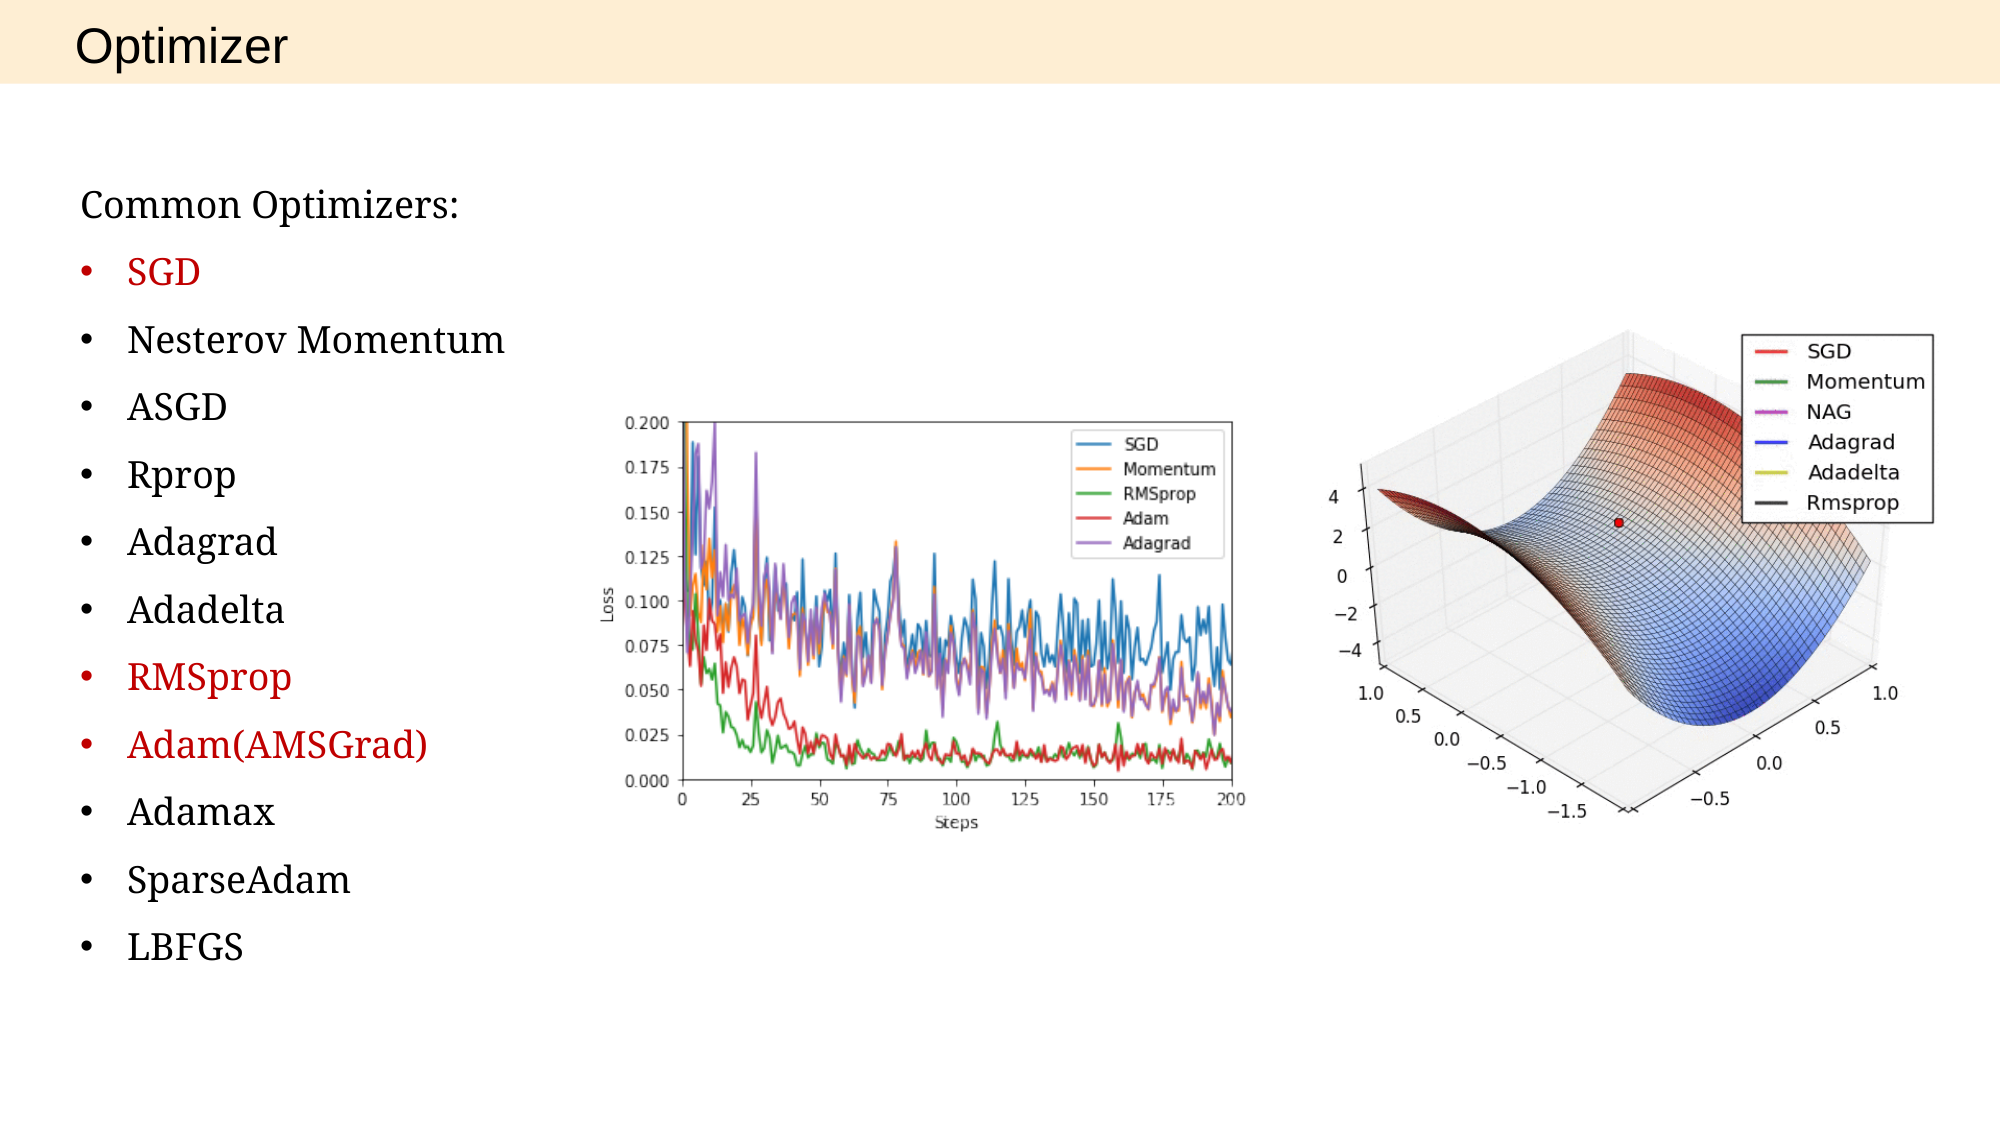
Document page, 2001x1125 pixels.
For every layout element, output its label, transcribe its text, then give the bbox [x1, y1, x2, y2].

picture [1296, 324, 1943, 825]
text_box Common Optimizers: SGD Nesterov Momentum ASGD Rprop Adagrad Adadelta RMSprop Adam(AMSGrad) Adamax SparseAdam LBFGS [65, 173, 521, 976]
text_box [0, 0, 2000, 84]
picture [589, 405, 1258, 842]
